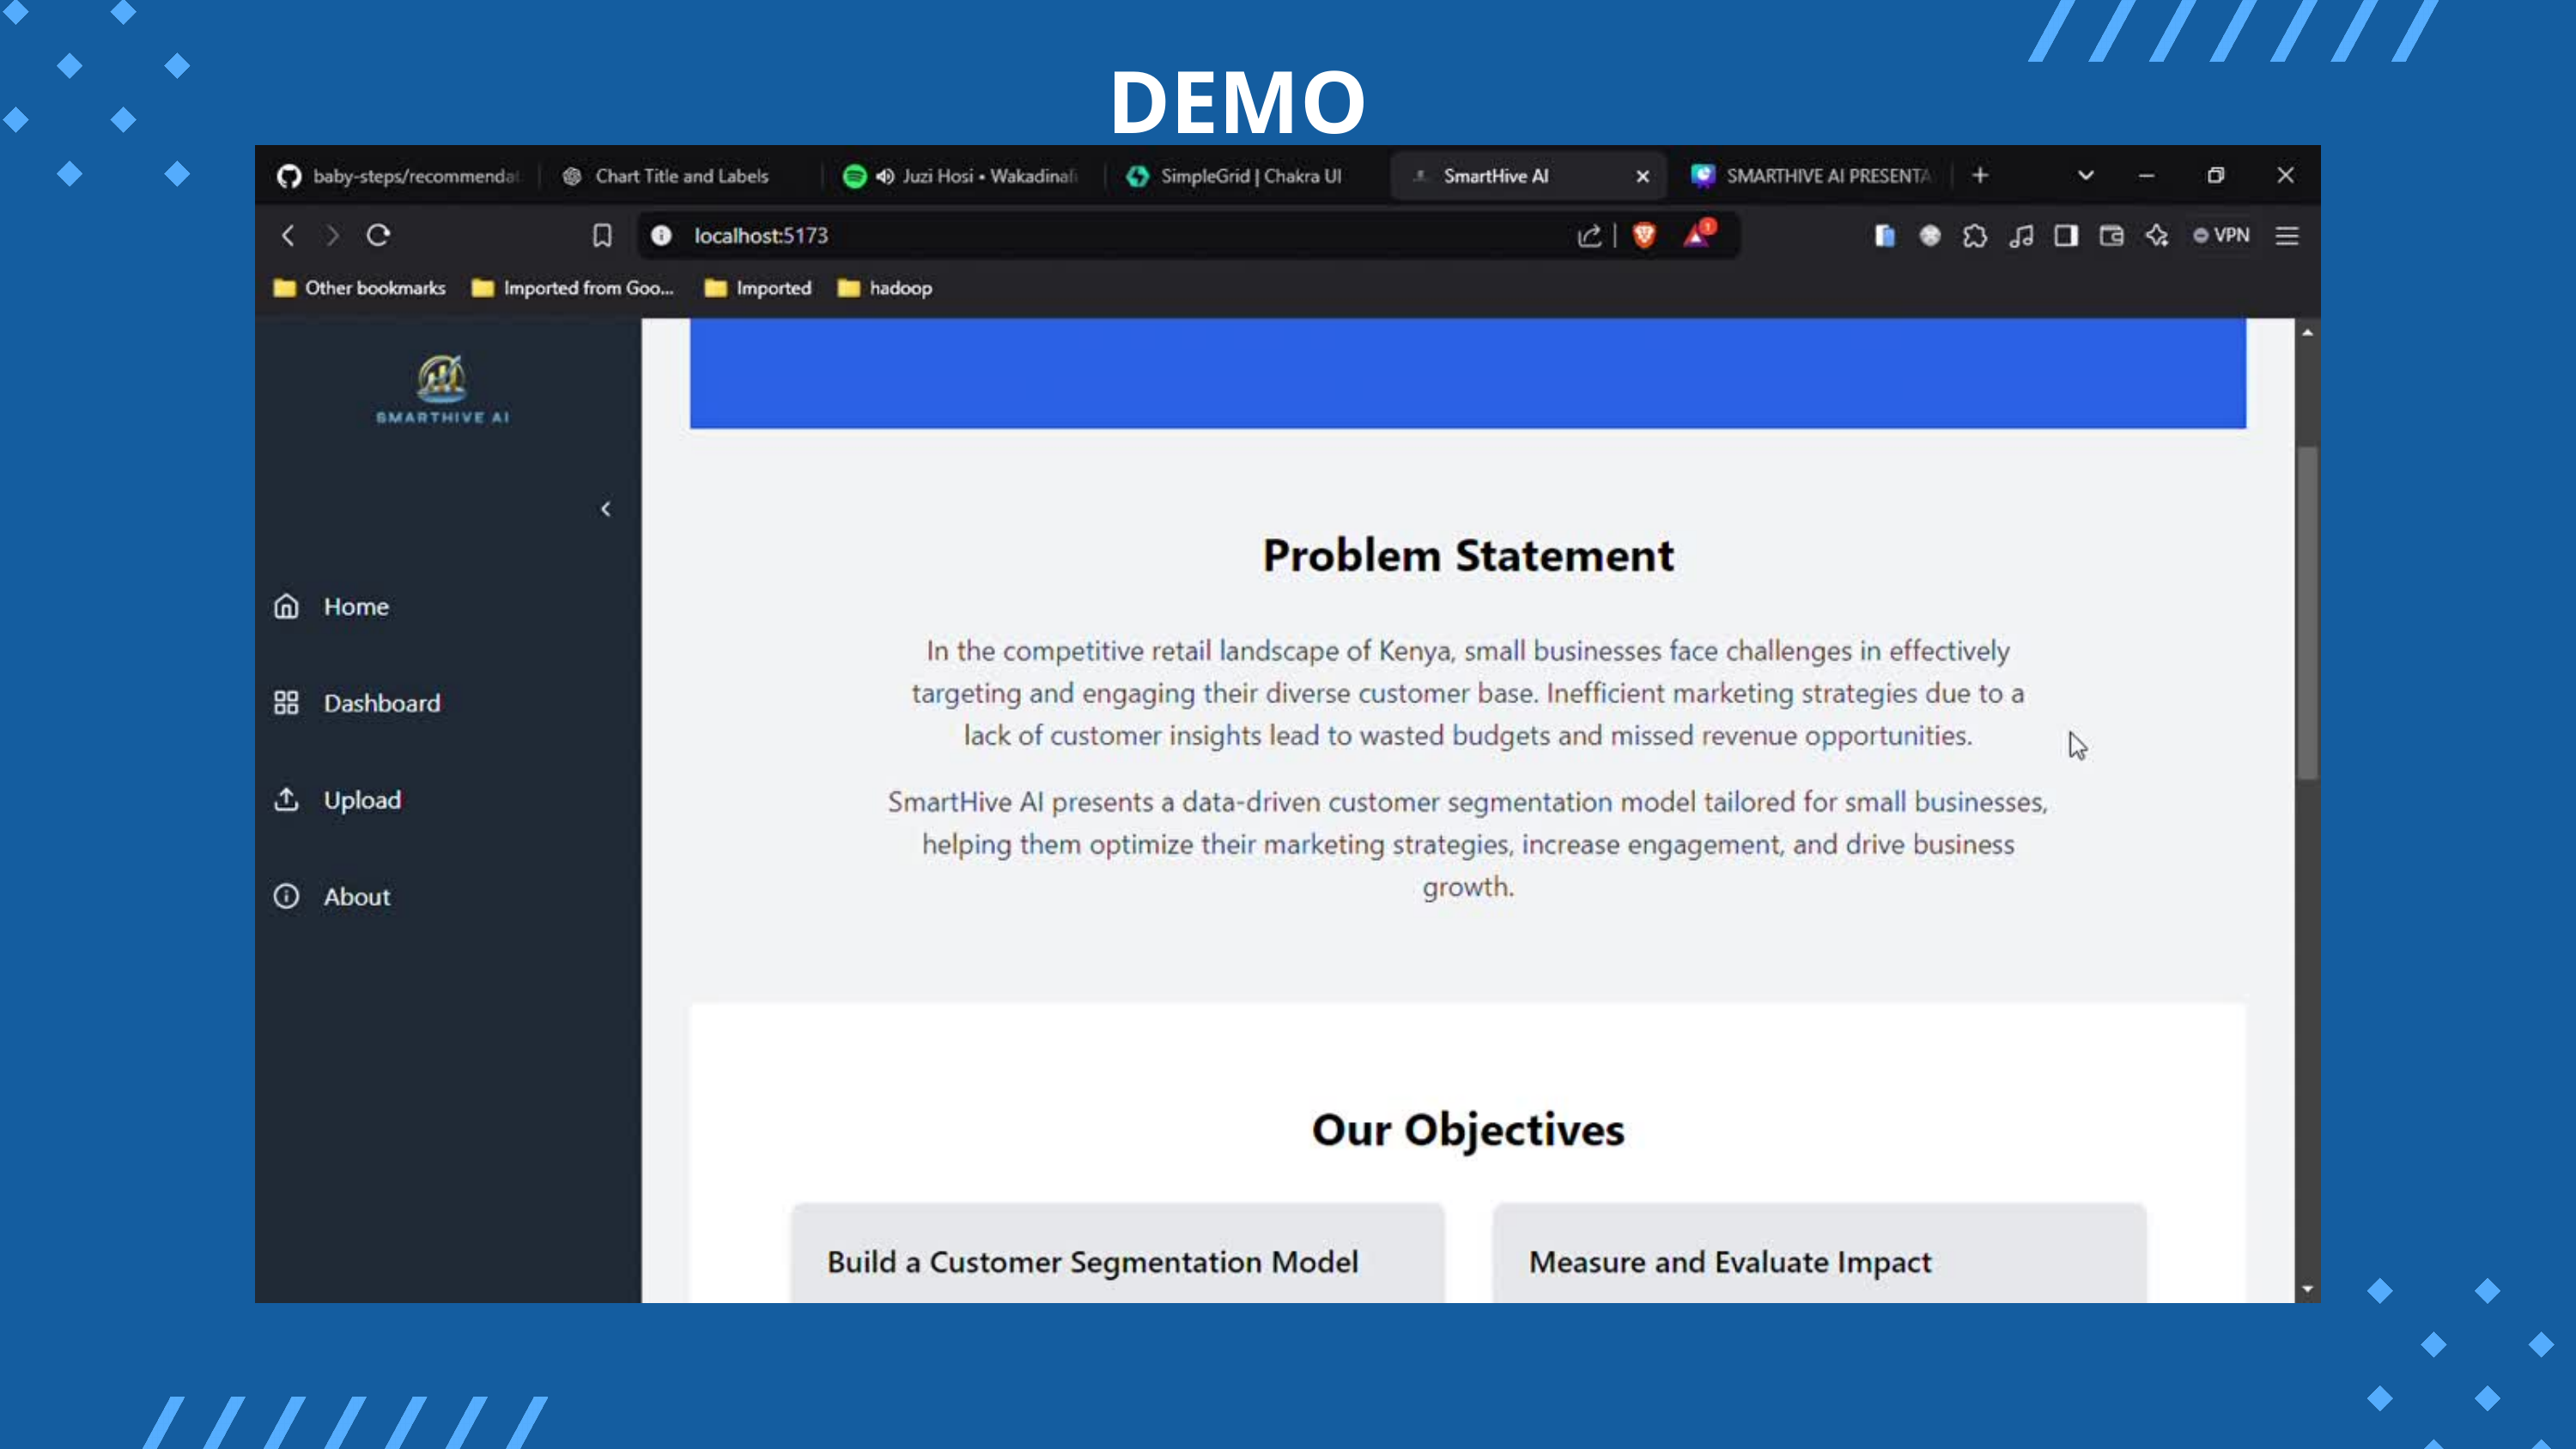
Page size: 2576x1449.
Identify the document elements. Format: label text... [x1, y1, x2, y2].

text_box [126, 1397, 549, 1449]
text_box [2366, 1277, 2576, 1449]
text_box DEMO [1054, 30, 1422, 143]
text_box [0, 0, 191, 187]
text_box [2027, 0, 2450, 62]
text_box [254, 144, 2322, 1304]
